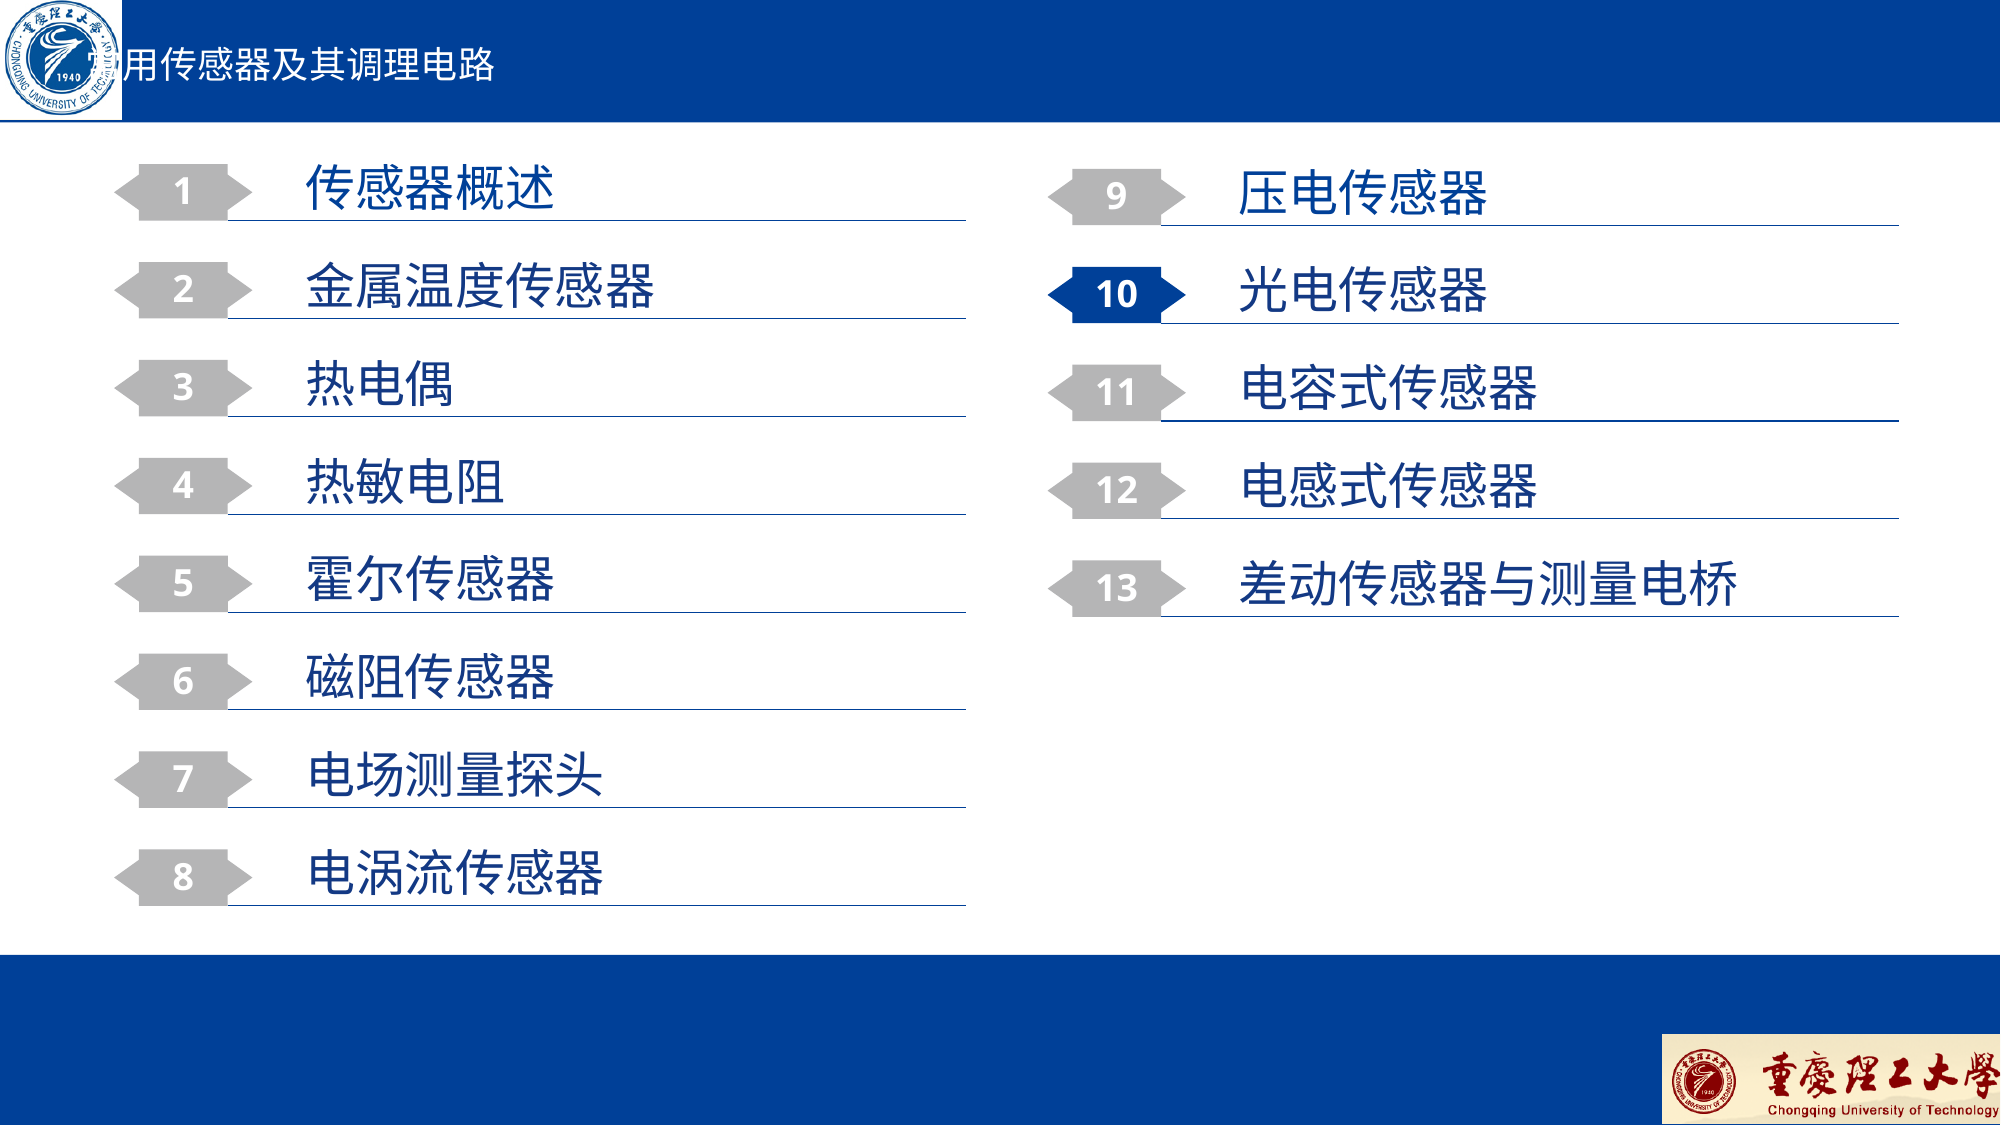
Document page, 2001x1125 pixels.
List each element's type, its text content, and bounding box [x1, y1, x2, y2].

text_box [114, 246, 1010, 325]
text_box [1047, 545, 1944, 623]
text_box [1047, 447, 1944, 525]
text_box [114, 638, 1010, 716]
title 常用传感器及其调理电路 [70, 38, 1487, 94]
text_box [1047, 251, 1944, 329]
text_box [114, 148, 1010, 227]
picture [1662, 1034, 2001, 1124]
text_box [114, 834, 1010, 912]
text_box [114, 344, 1010, 423]
picture [0, 0, 122, 120]
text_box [114, 442, 1010, 521]
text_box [114, 736, 1010, 814]
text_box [1047, 349, 1944, 427]
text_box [1047, 153, 1944, 232]
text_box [114, 540, 1010, 618]
